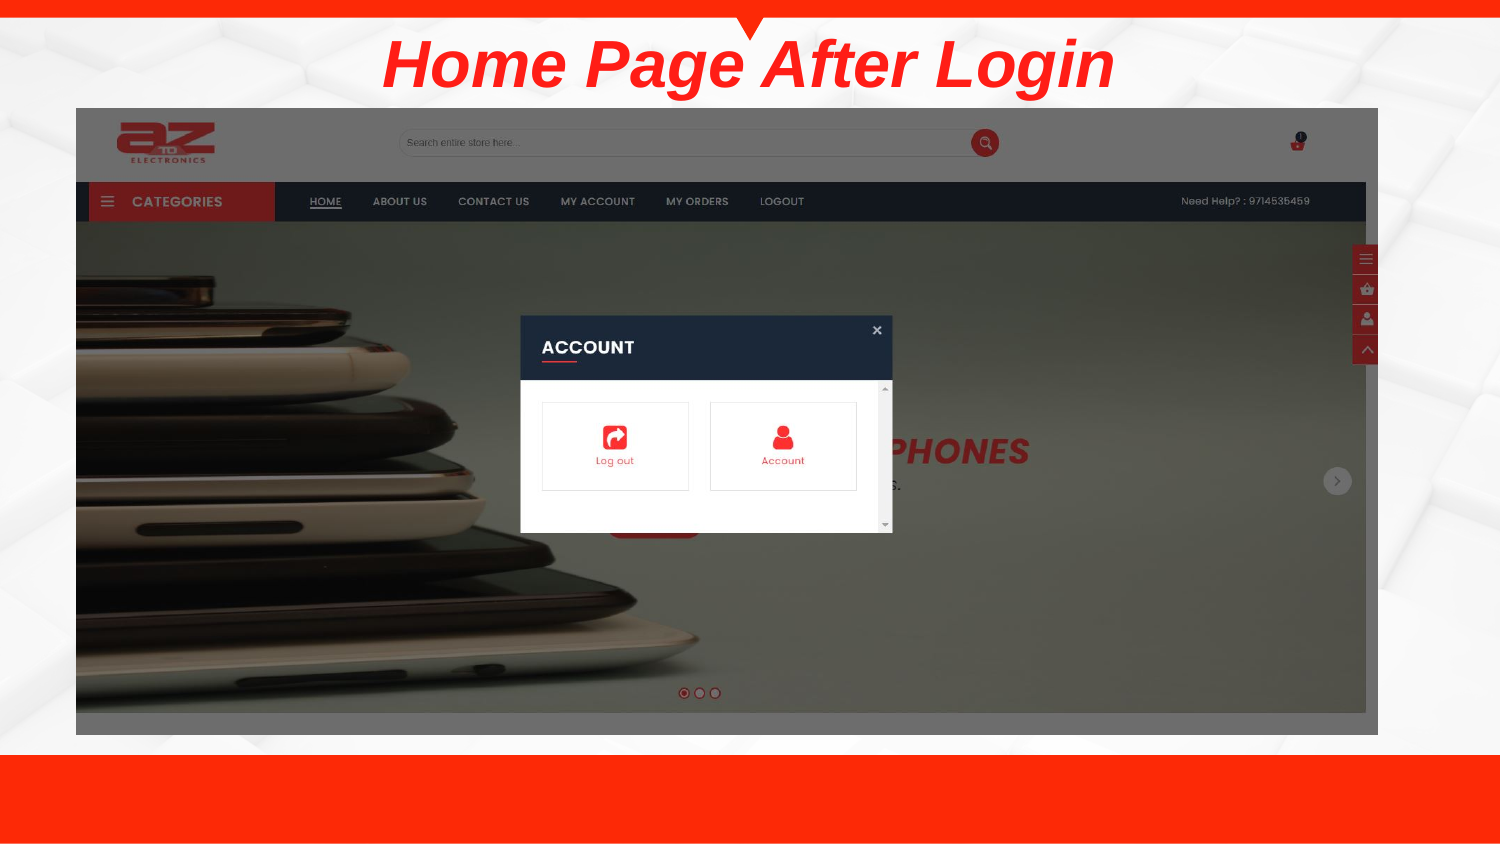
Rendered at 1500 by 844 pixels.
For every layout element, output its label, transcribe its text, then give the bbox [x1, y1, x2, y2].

picture [761, 18, 1500, 23]
picture [0, 99, 1500, 755]
picture [0, 18, 739, 23]
text_box Home Page After Login [0, 23, 1500, 99]
